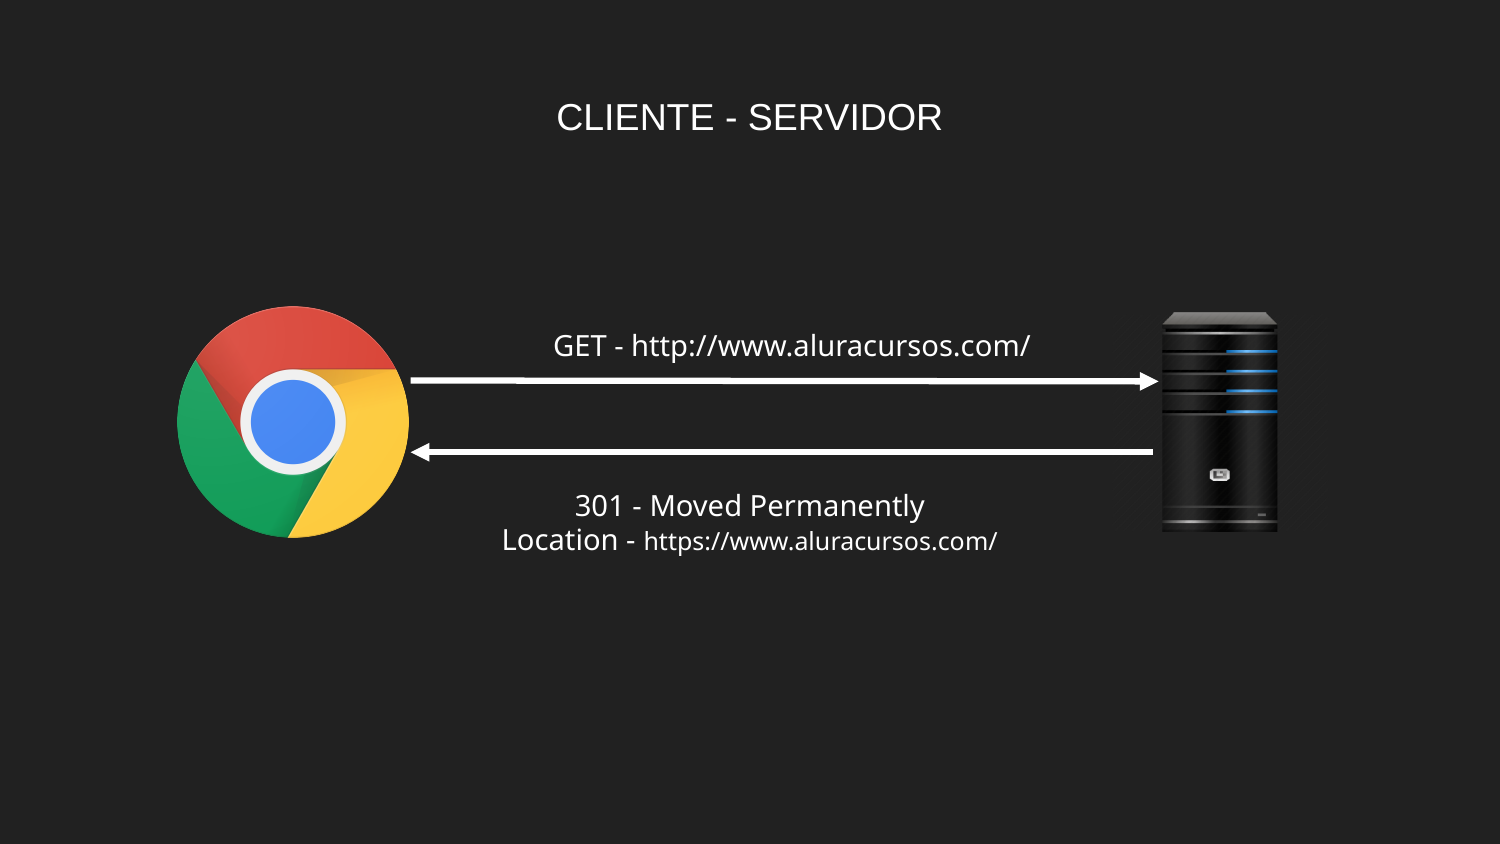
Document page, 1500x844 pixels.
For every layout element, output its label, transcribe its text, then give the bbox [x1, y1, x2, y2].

text_box 301 - Moved Permanently Location - https://www.aluracursos.com/ [269, 471, 1231, 572]
picture [176, 305, 409, 538]
picture [1109, 312, 1329, 532]
text_box GET - http://www.aluracursos.com/ [413, 312, 1107, 378]
text_box CLIENTE - SERVIDOR [537, 78, 963, 154]
